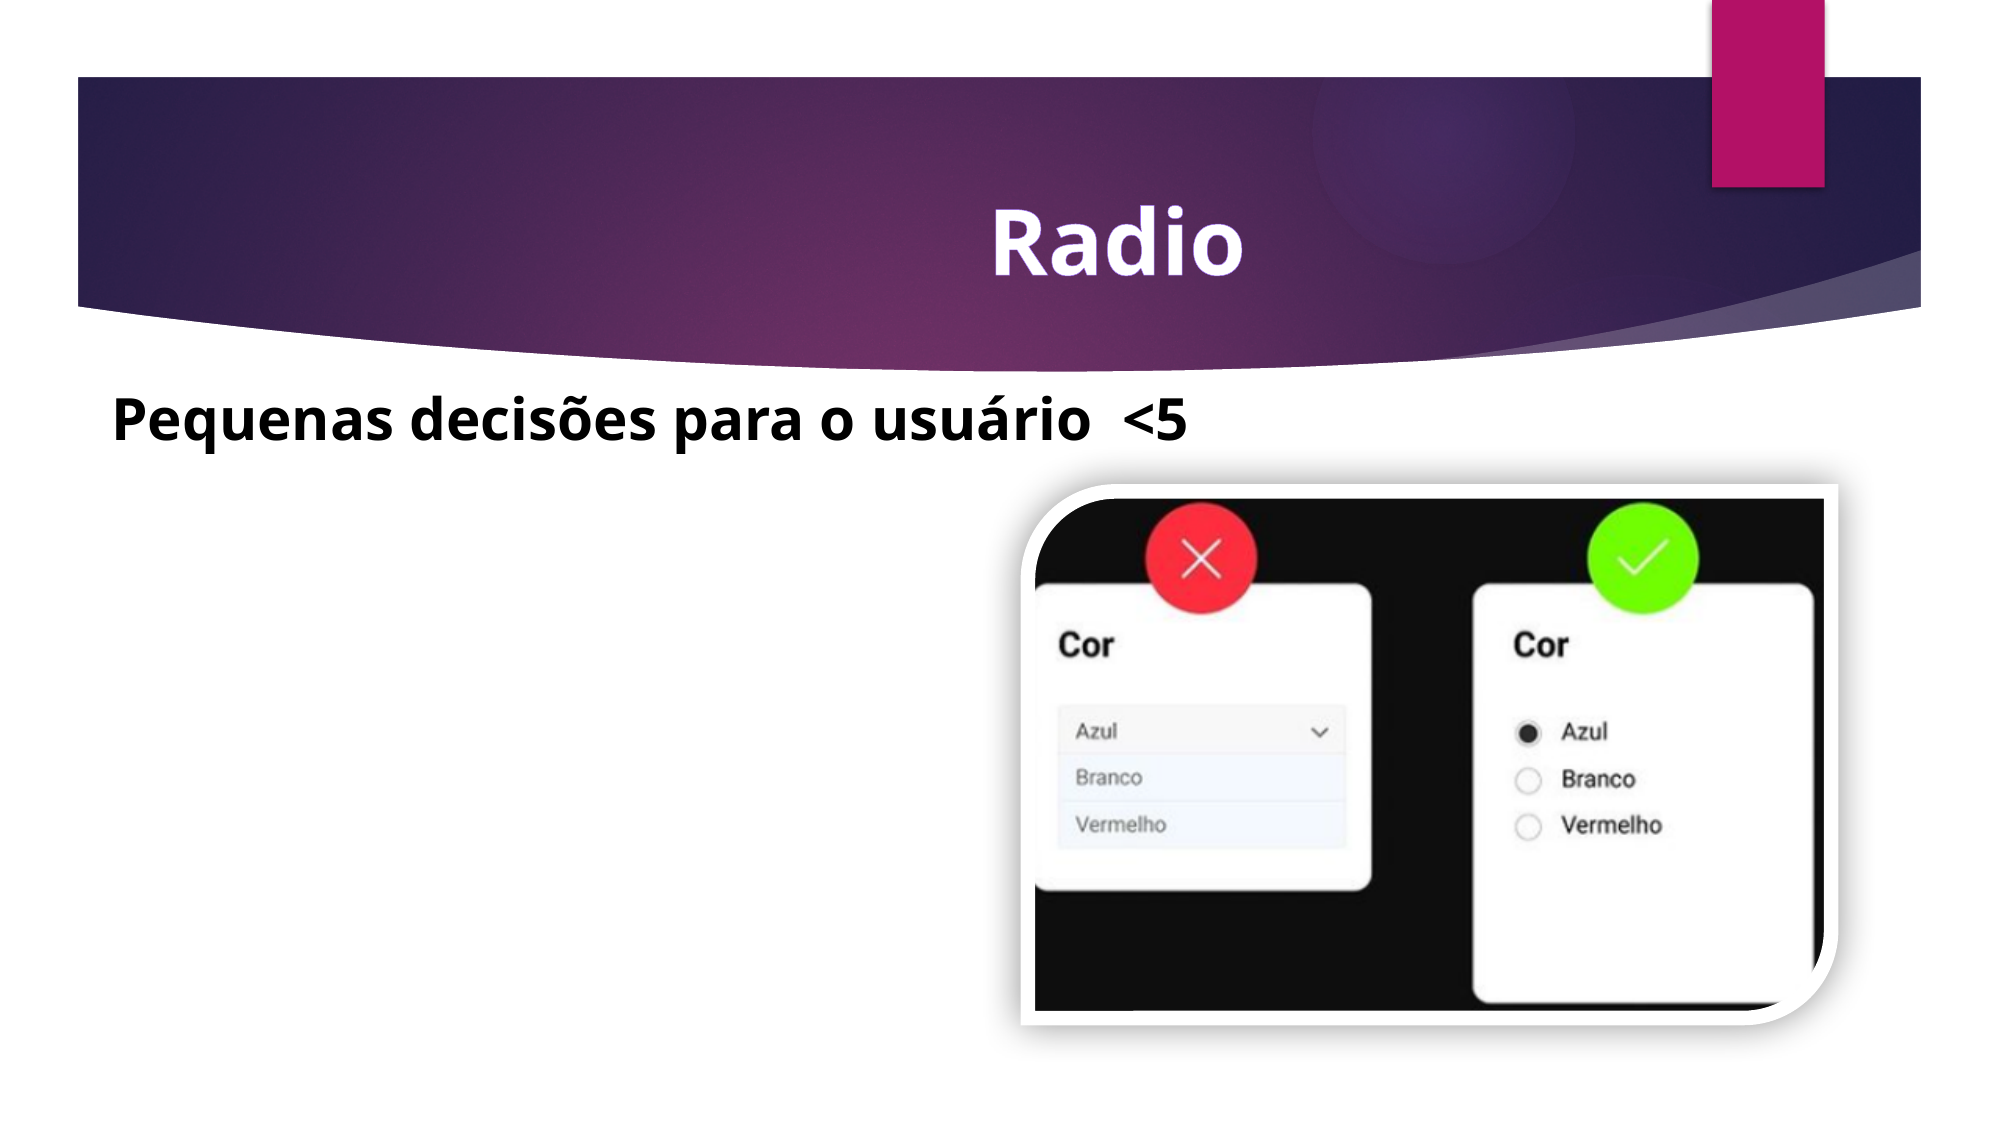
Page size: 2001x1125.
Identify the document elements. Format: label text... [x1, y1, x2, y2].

text_box Pequenas decisões para o usuário <5 [96, 374, 1605, 460]
picture [1027, 491, 1832, 1019]
text_box Radio [972, 176, 1365, 301]
